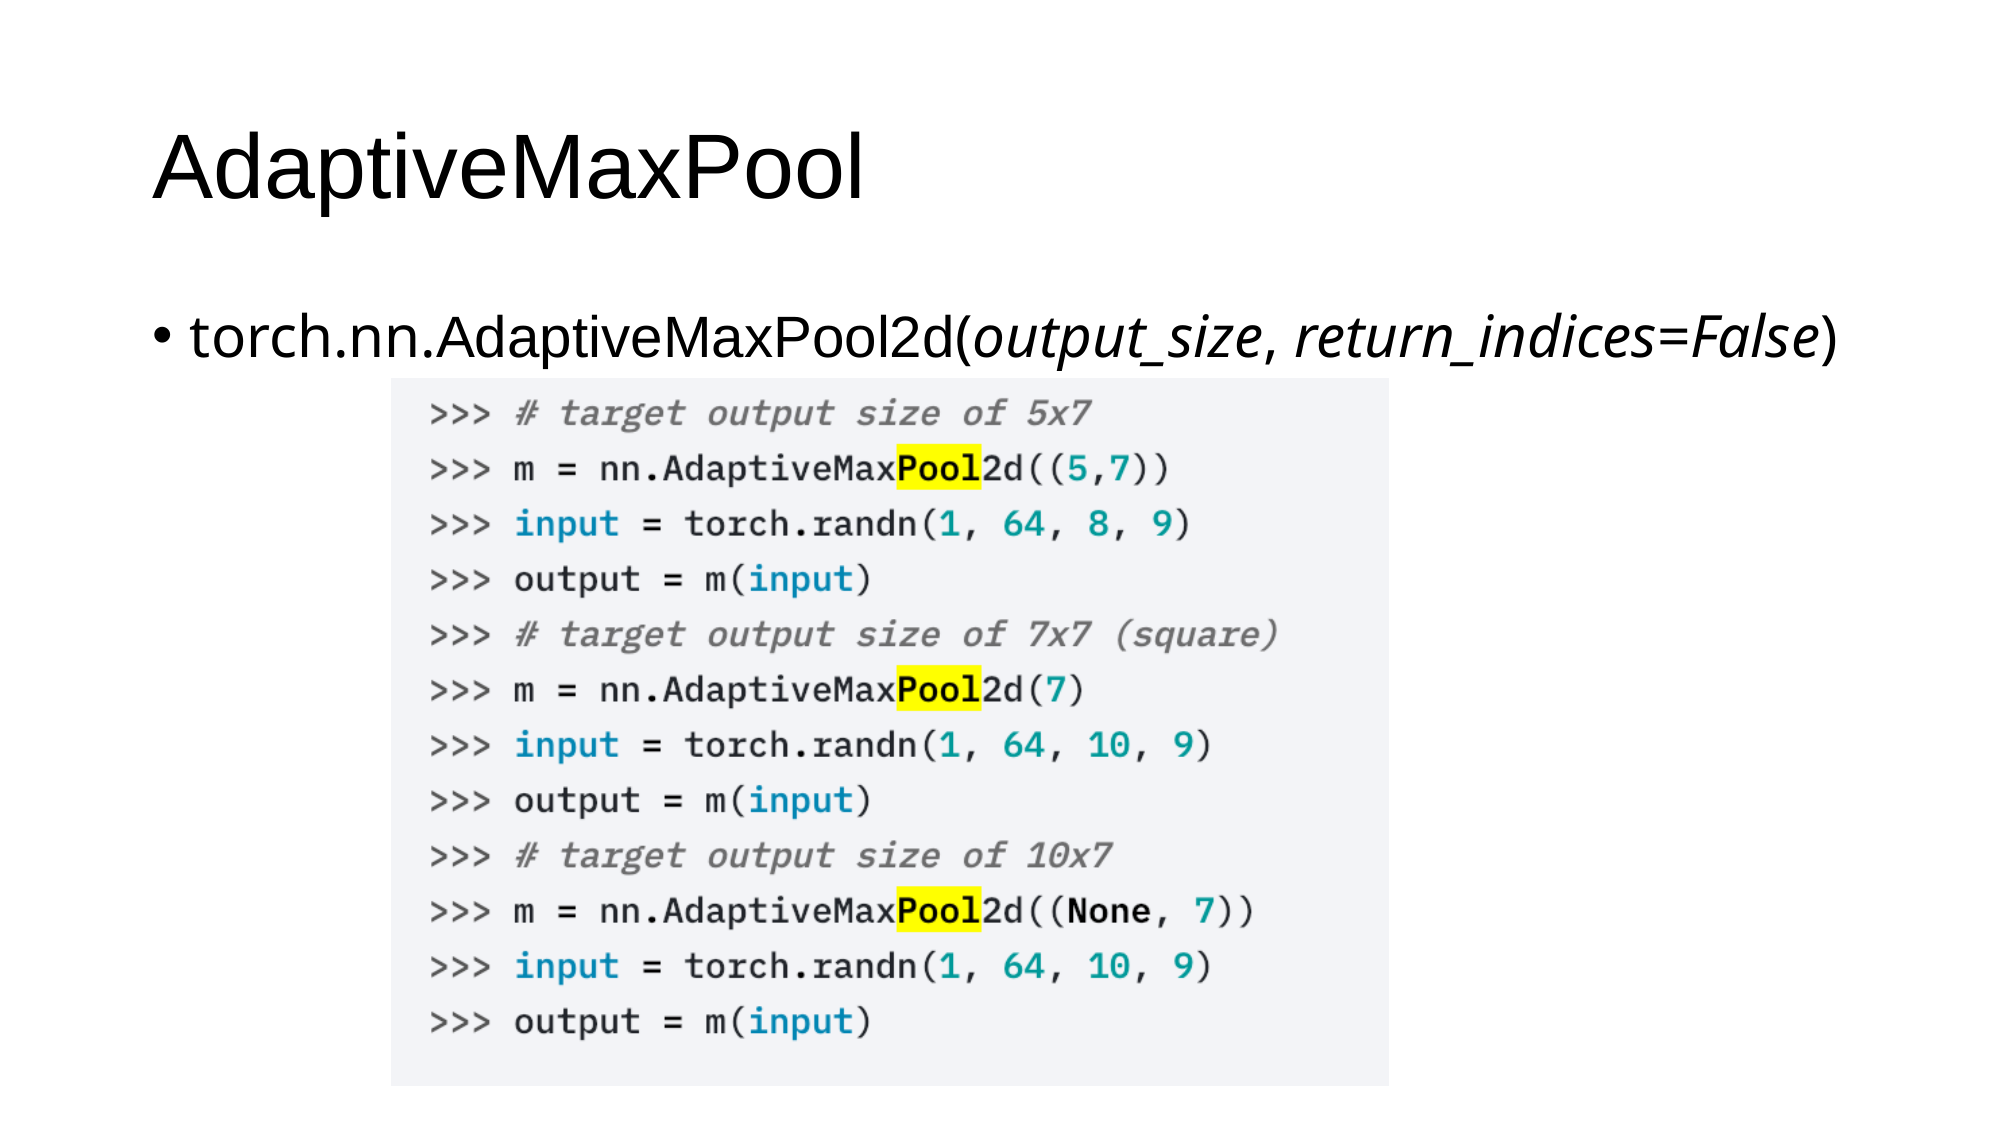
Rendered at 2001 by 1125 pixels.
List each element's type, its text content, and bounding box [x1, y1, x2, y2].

picture [391, 378, 1389, 1086]
list torch.nn.AdaptiveMaxPool2d(output_size, return_indices=False) [137, 299, 1863, 1014]
title AdaptiveMaxPool [137, 59, 1863, 278]
